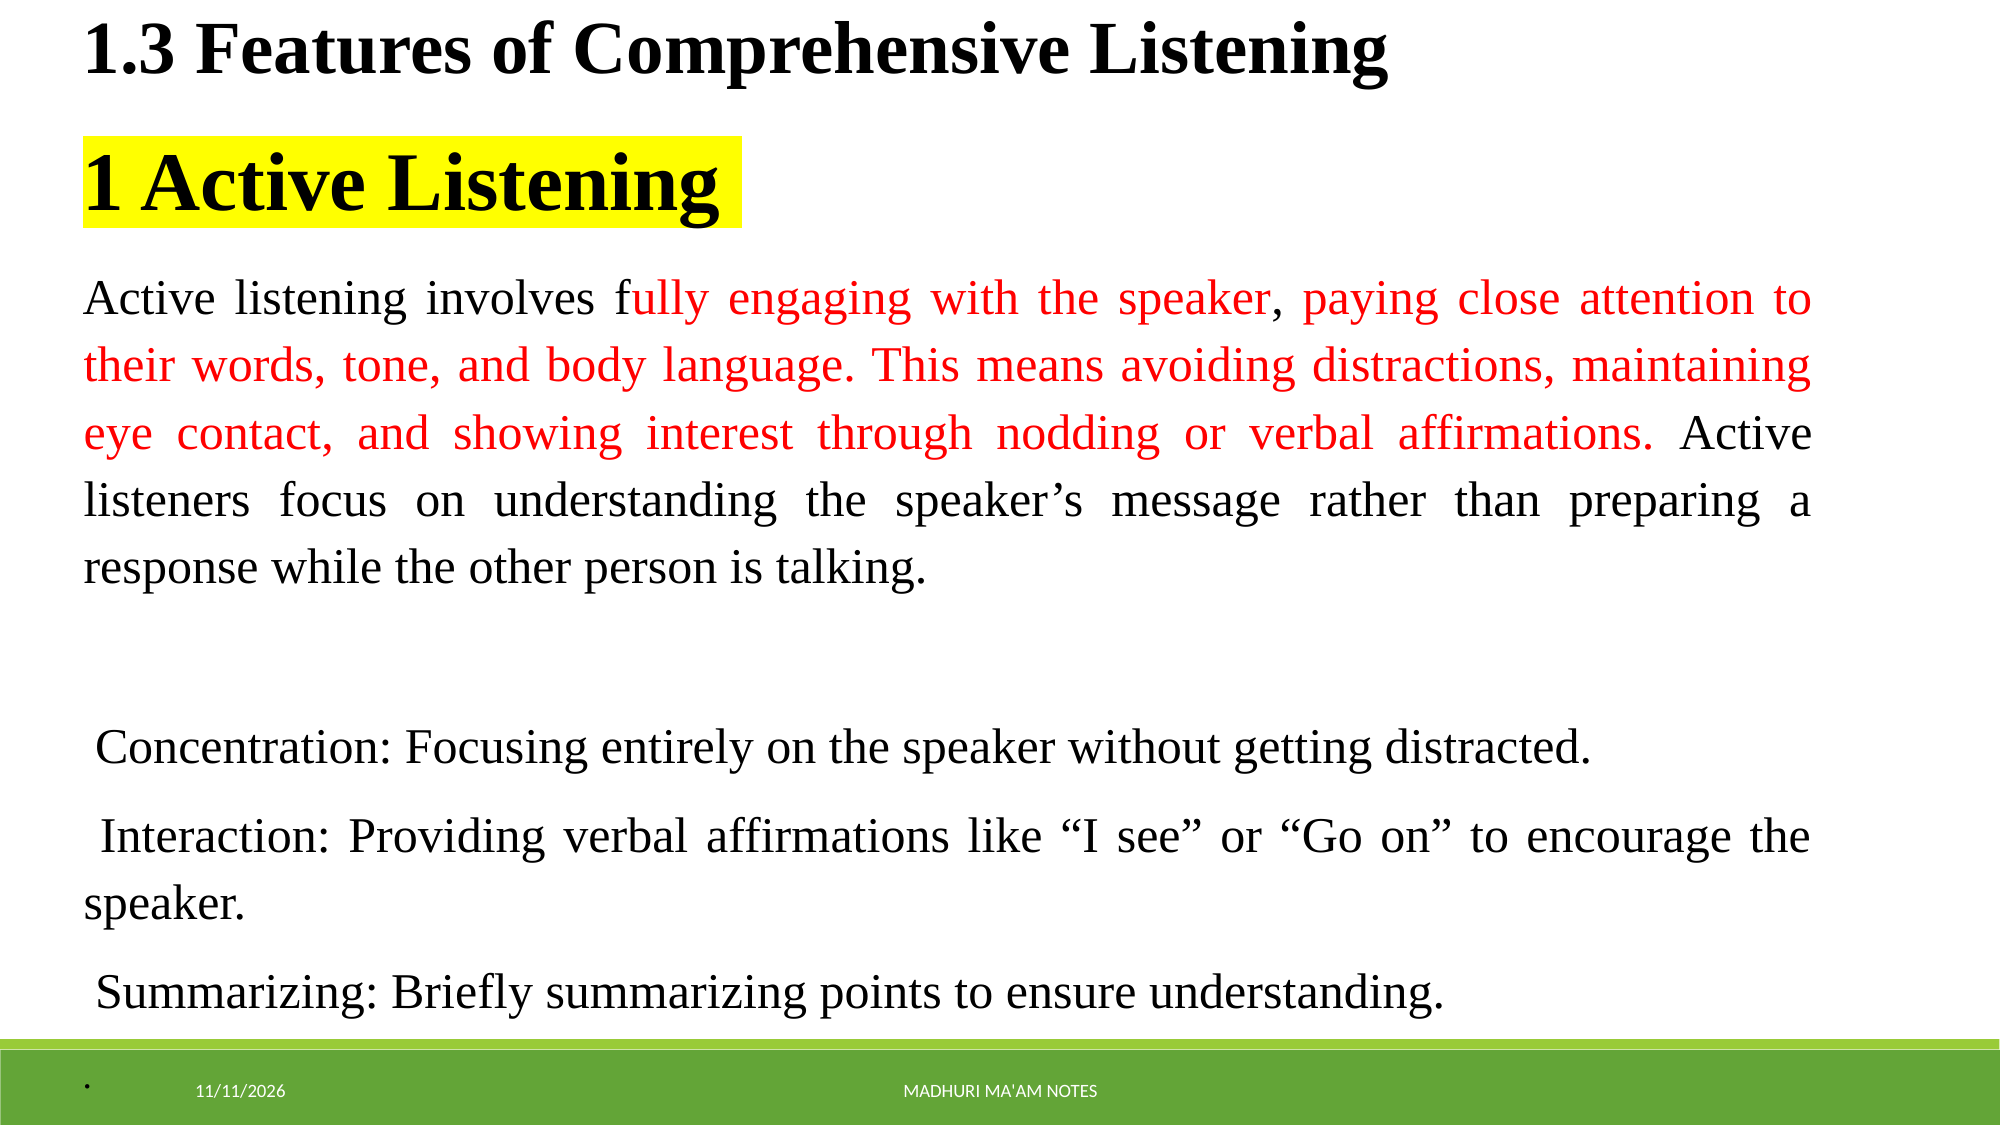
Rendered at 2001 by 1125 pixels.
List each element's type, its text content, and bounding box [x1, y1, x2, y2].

text_box 1.3 Features of Comprehensive Listening 1 Active Listening Active listening involves fully engaging with the speaker, paying close attention to their words, tone, and body language. This means avoiding distractions, maintaining eye contact, and showing interest through nodding or verbal affirmations. Active listeners focus on understanding the speaker’s message rather than preparing a response while the other person is talking. Concentration: Focusing entirely on the speaker without getting distracted. Interaction: Providing verbal affirmations like “I see” or “Go on” to encourage the speaker. Summarizing: Briefly summarizing points to ensure understanding. . [67, 0, 1828, 1104]
footer Madhuri Ma'am Notes [604, 1059, 1396, 1120]
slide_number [180, 1059, 586, 1120]
